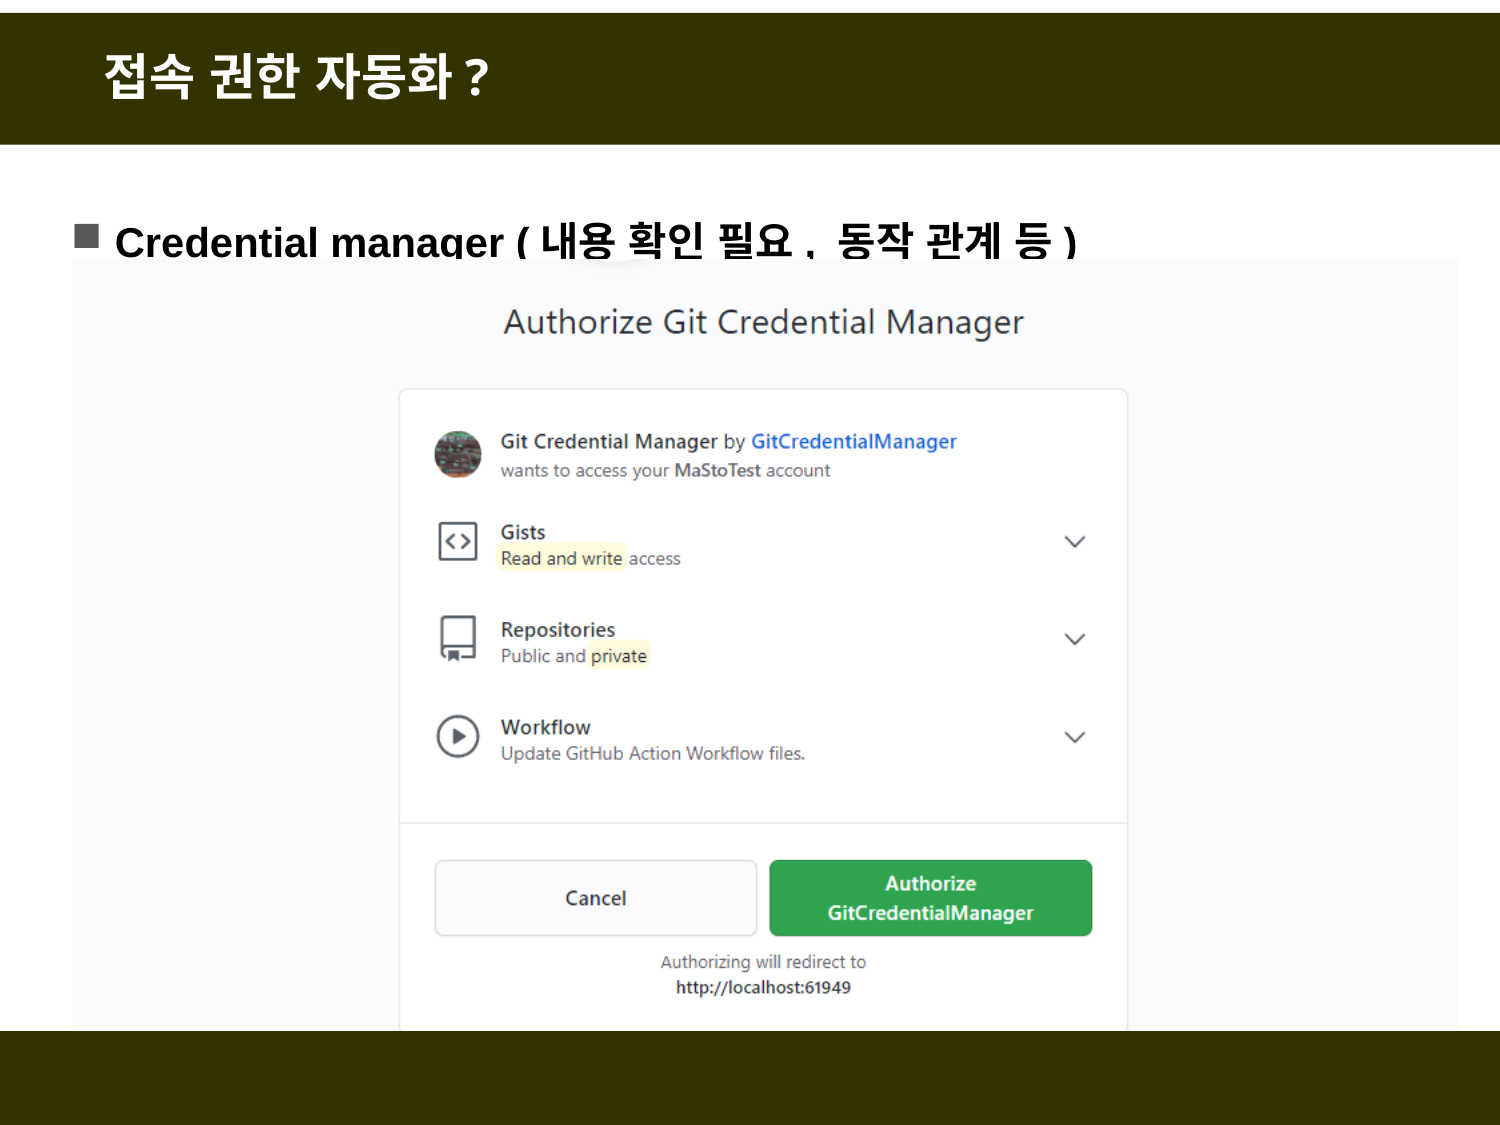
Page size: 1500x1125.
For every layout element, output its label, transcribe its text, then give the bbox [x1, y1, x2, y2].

text_box Credential manager (내용 확인 필요, 동작 관계 등) [56, 183, 1474, 289]
title 접속 권한 자동화? [88, 31, 1441, 126]
picture [72, 259, 1458, 1031]
